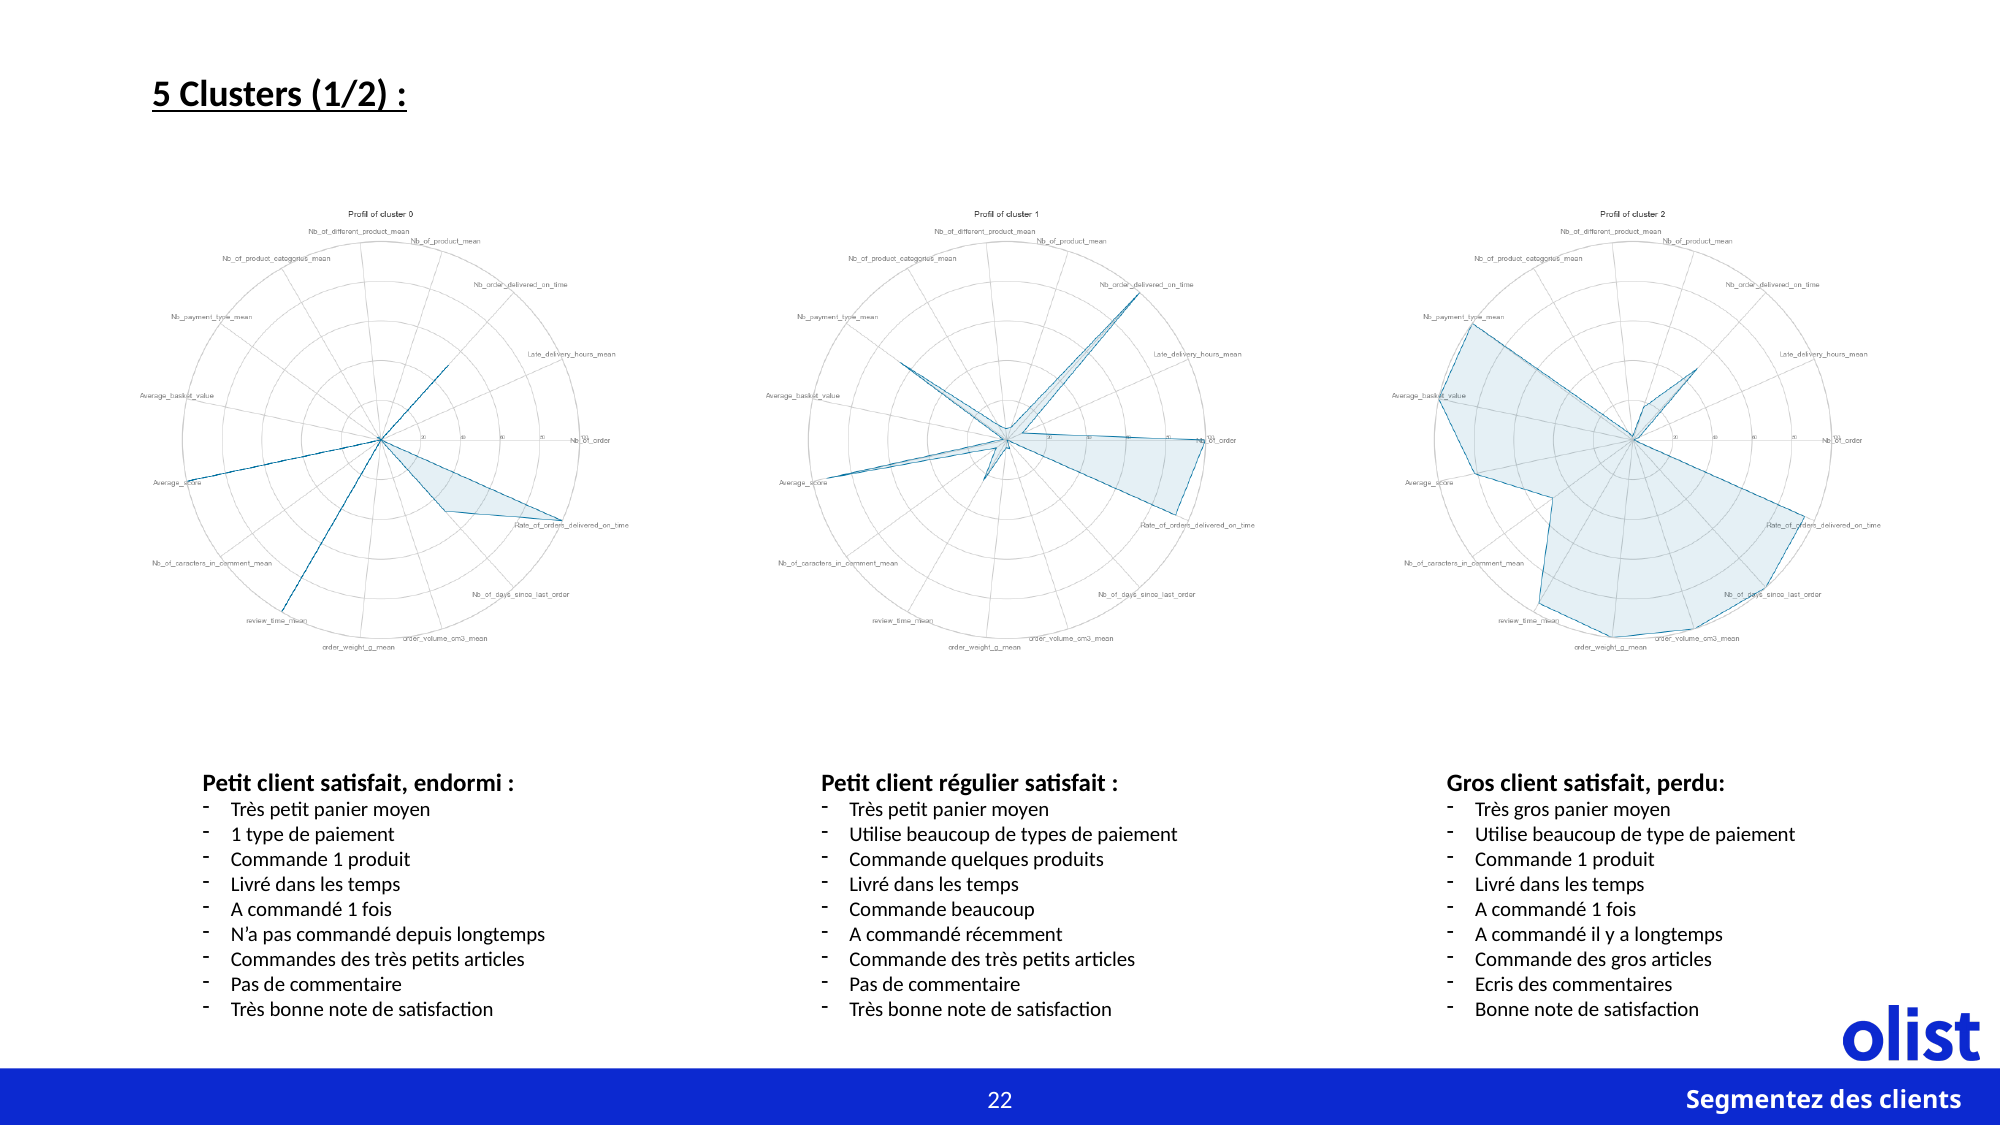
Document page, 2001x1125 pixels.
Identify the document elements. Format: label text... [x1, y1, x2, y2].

text_box 5 Clusters (1/2) : [137, 62, 1225, 122]
text_box Petit client satisfait, endormi : Très petit panier moyen 1 type de paiement Commande 1 produit Livré dans les temps A commandé 1 fois N’a pas commandé depuis longtemps Commandes des très petits articles Pas de commentaire Très bonne note de satisfaction [188, 758, 561, 1029]
picture [111, 178, 637, 704]
text_box Gros client satisfait, perdu: Très gros panier moyen Utilise beaucoup de type de paiement Commande 1 produit Livré dans les temps A commandé 1 fois A commandé il y a longtemps Commande des gros articles Ecris des commentaires Bonne note de satisfaction [1432, 758, 1820, 1029]
picture [1363, 178, 1889, 704]
slide_number 22 [774, 1068, 1225, 1125]
picture [737, 178, 1263, 704]
text_box Petit client régulier satisfait : Très petit panier moyen Utilise beaucoup de types de paiement Commande quelques produits Livré dans les temps Commande beaucoup A commandé récemment Commande des très petits articles Pas de commentaire Très bonne note de satisfaction [806, 758, 1211, 1029]
picture [1843, 1005, 1980, 1061]
